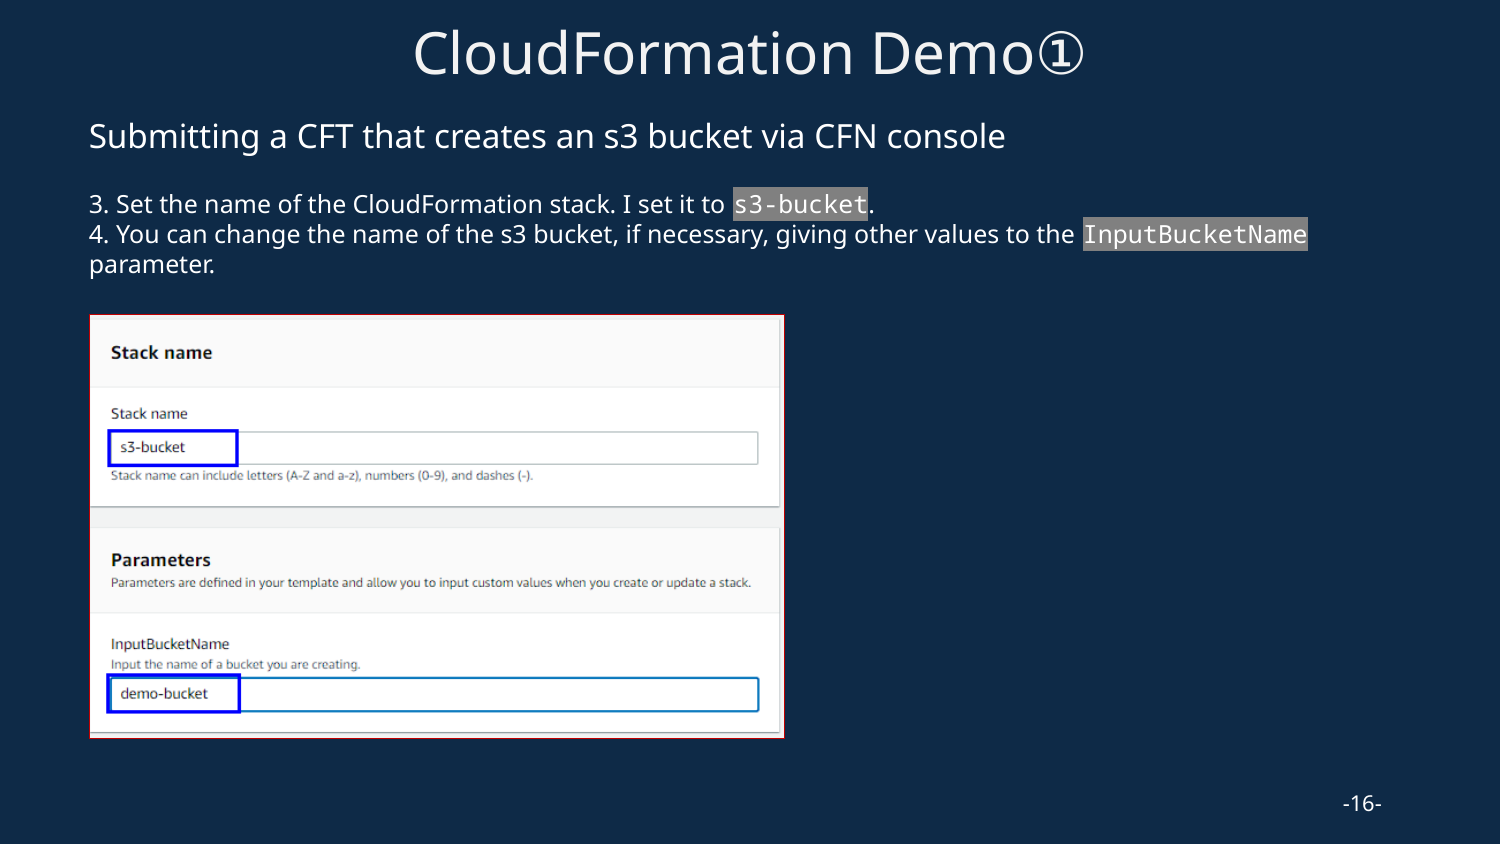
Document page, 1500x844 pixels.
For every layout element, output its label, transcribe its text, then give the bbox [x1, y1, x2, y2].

text_box CloudFormation Demo① [118, 1, 1382, 95]
picture [89, 313, 785, 739]
text_box Submitting a CFT that creates an s3 bucket via CFN console [73, 100, 1340, 196]
text_box 3. Set the name of the CloudFormation stack. I set it to s3-bucket. 4. You can change the name of the s3 bucket, if necessary, giving other values to the InputBucketName parameter. [73, 199, 1436, 294]
slide_number -16- [1059, 782, 1397, 828]
